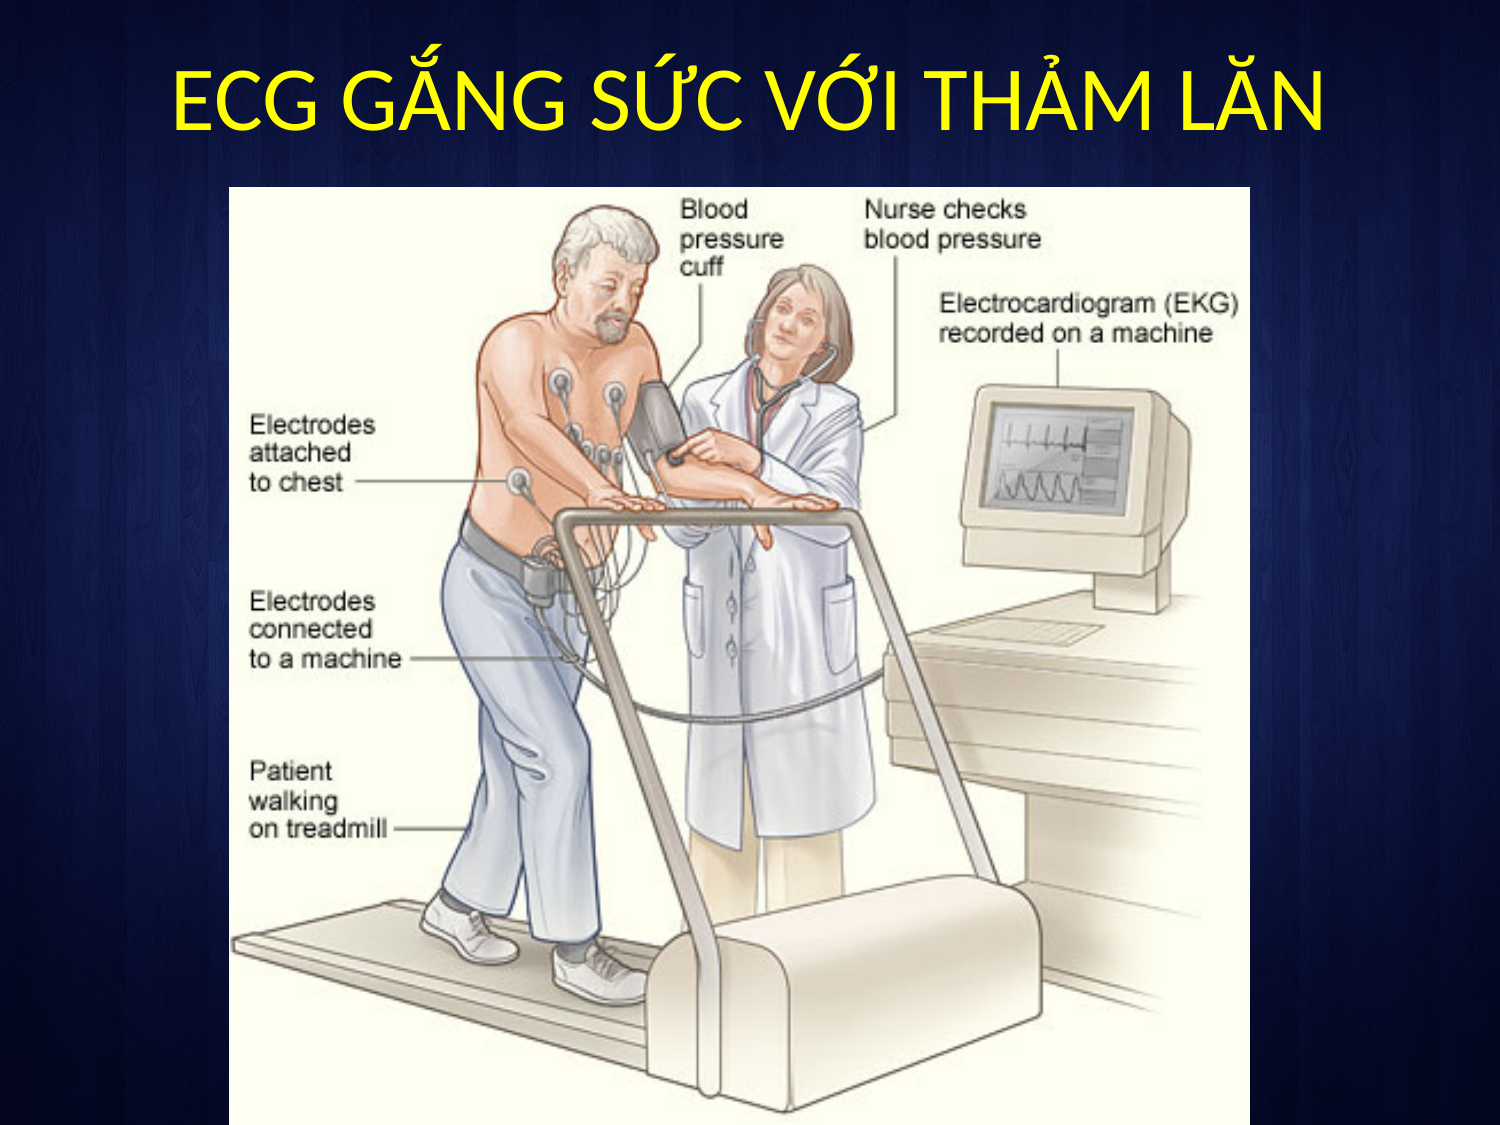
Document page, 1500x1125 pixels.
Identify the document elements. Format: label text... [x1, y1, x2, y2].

title ECG GẮNG SỨC VỚI THẢM LĂN [75, 0, 1425, 188]
picture [0, 0, 1500, 1125]
